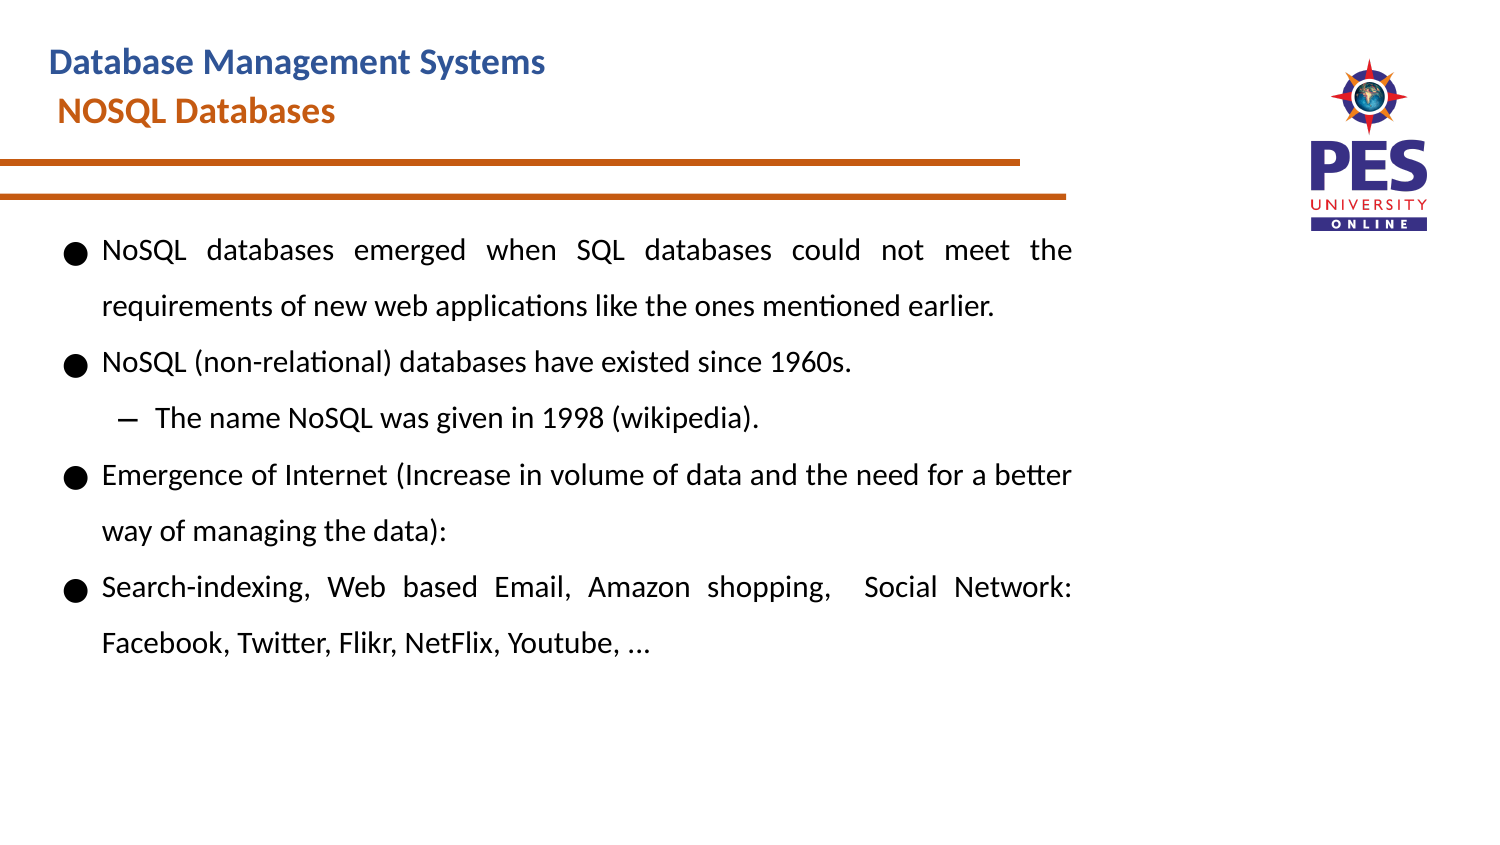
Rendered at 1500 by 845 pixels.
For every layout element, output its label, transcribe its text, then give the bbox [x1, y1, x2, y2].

text_box NoSQL databases emerged when SQL databases could not meet the requirements of new web applications like the ones mentioned earlier. NoSQL (non-relational) databases have existed since 1960s. The name NoSQL was given in 1998 (wikipedia). Emergence of Internet (Increase in volume of data and the need for a better way of managing the data): Search-indexing, Web based Email, Amazon shopping, Social Network: Facebook, Twitter, Flikr, NetFlix, Youtube, ... [37, 204, 1086, 716]
text_box Database Management Systems [37, 31, 960, 88]
picture [1311, 58, 1427, 231]
text_box NOSQL Databases [37, 80, 1022, 137]
